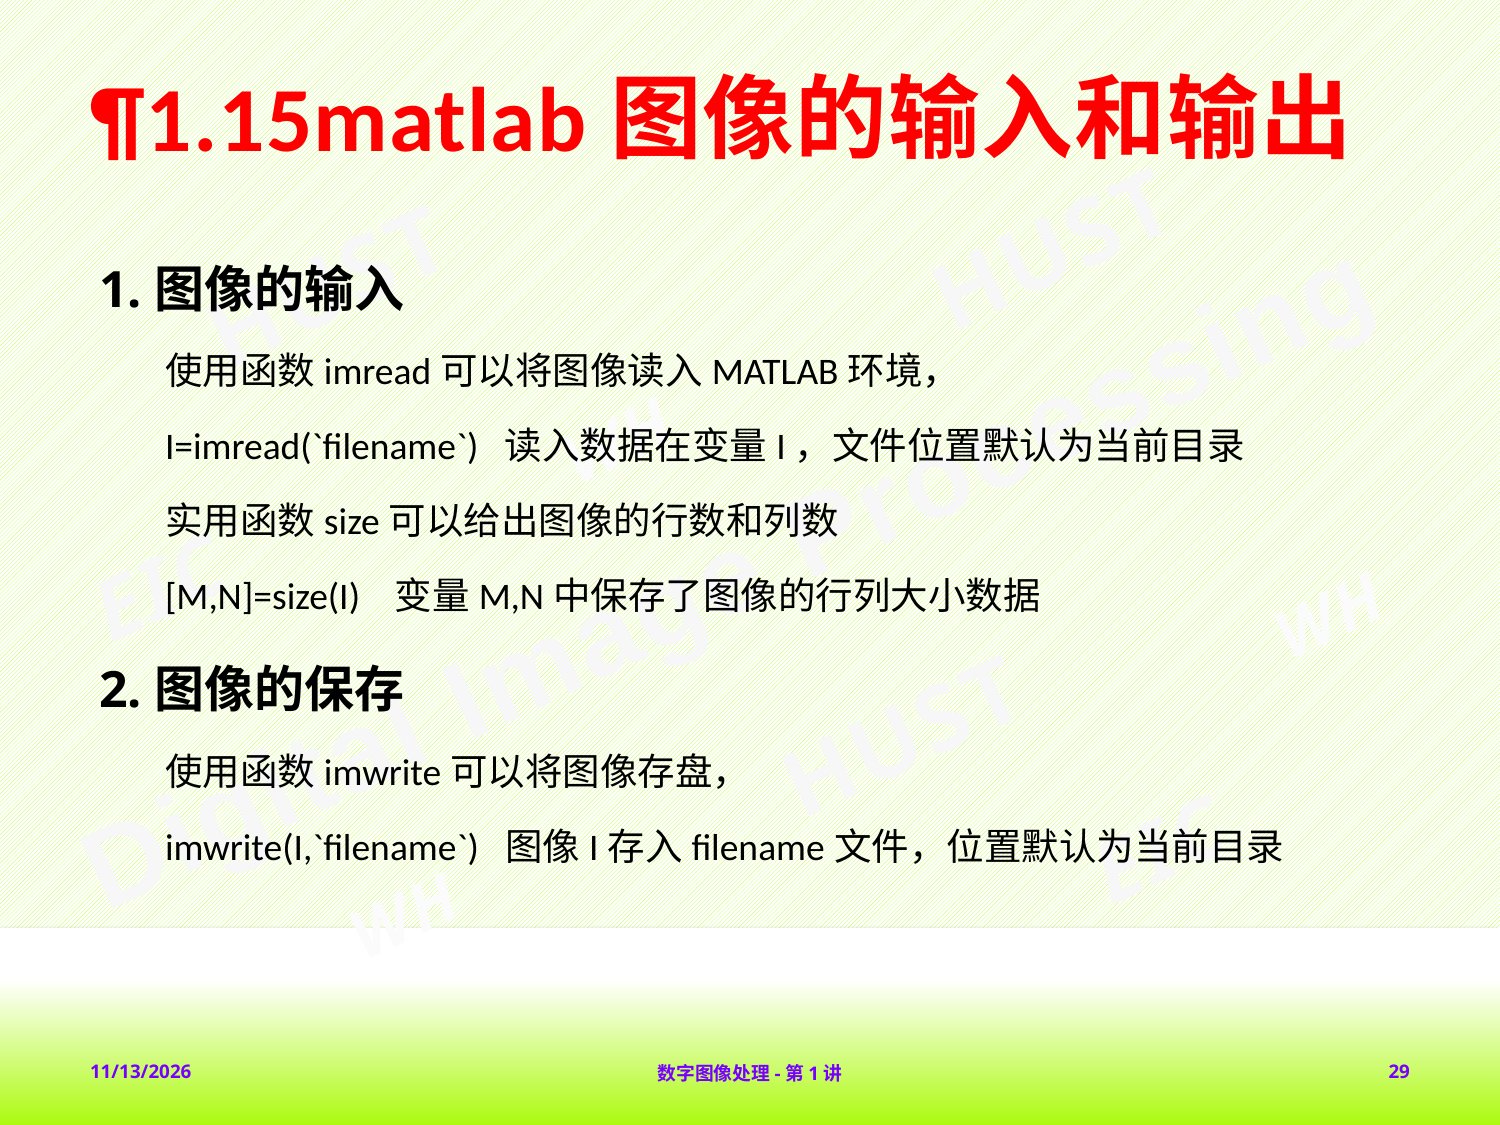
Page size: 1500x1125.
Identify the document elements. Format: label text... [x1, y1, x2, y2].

footer 数字图像处理-第1讲 [512, 1042, 988, 1103]
list 1.图像的输入 使用函数imread可以将图像读入MATLAB环境， I=imread(`filename`) 读入数据在变量I，文件位置默认为当前目录 实用函数size可以给出图像的行数和列数 [M,N]=size(I) 变量M,N中保存了图像的行列大小数据 2.图像的保存 使用函数imwrite可以将图像存盘， imwrite(I,`filename`) 图像I存入filename文件，位置默认为当前目录 [74, 219, 1424, 1059]
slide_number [75, 1042, 425, 1103]
title ¶1.15matlab图像的输入和输出 [74, 44, 1426, 185]
slide_number 29 [1074, 1042, 1425, 1103]
